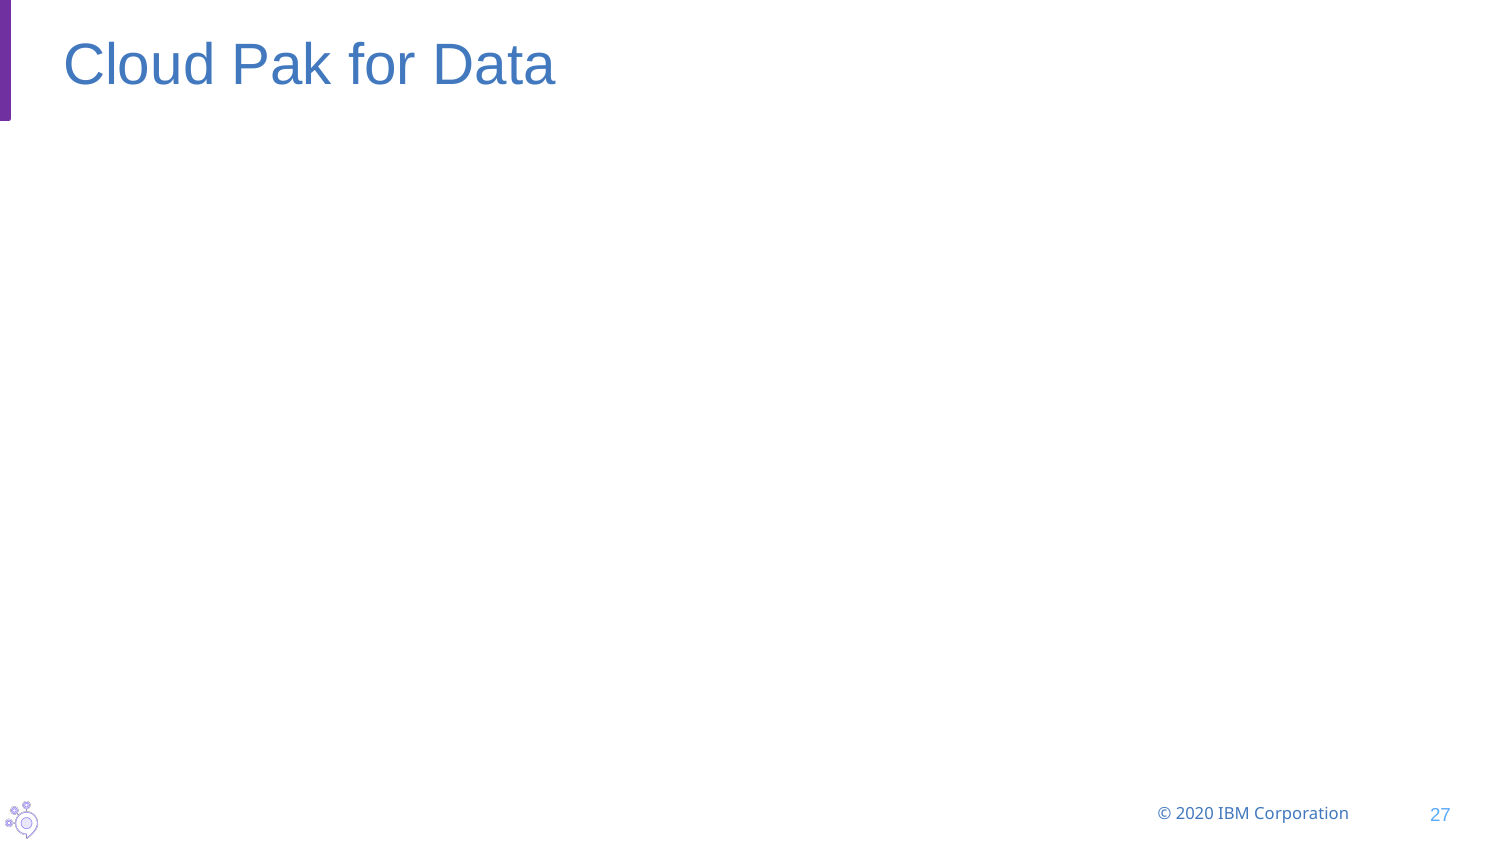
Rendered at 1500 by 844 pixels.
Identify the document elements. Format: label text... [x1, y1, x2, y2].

picture [5, 801, 38, 839]
title Cloud Pak for Data [47, 6, 1426, 116]
slide_number 27 [1400, 791, 1467, 837]
